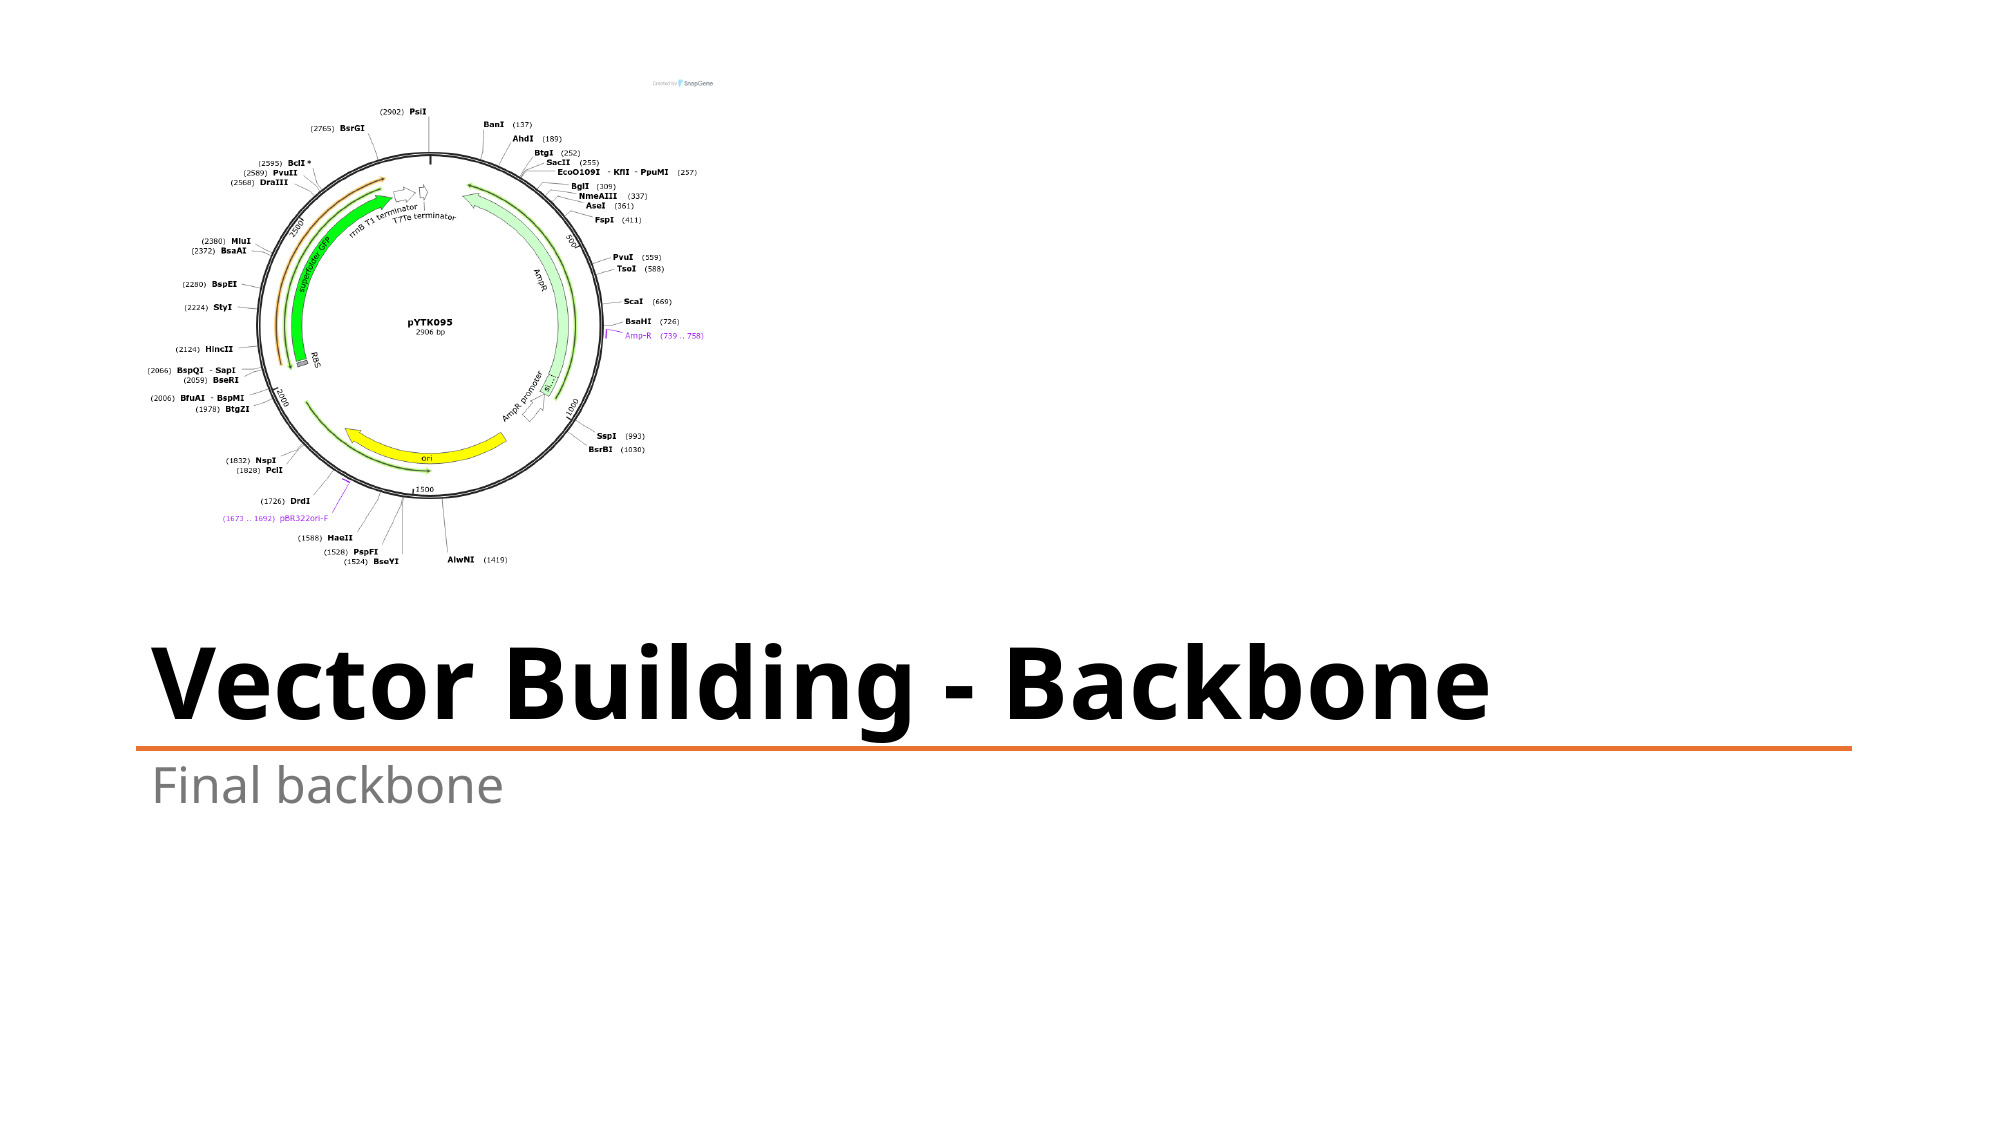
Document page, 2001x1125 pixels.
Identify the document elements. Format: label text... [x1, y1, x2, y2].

list Final backbone [136, 752, 1862, 999]
title Vector Building - Backbone [136, 280, 1862, 749]
picture [137, 78, 715, 574]
